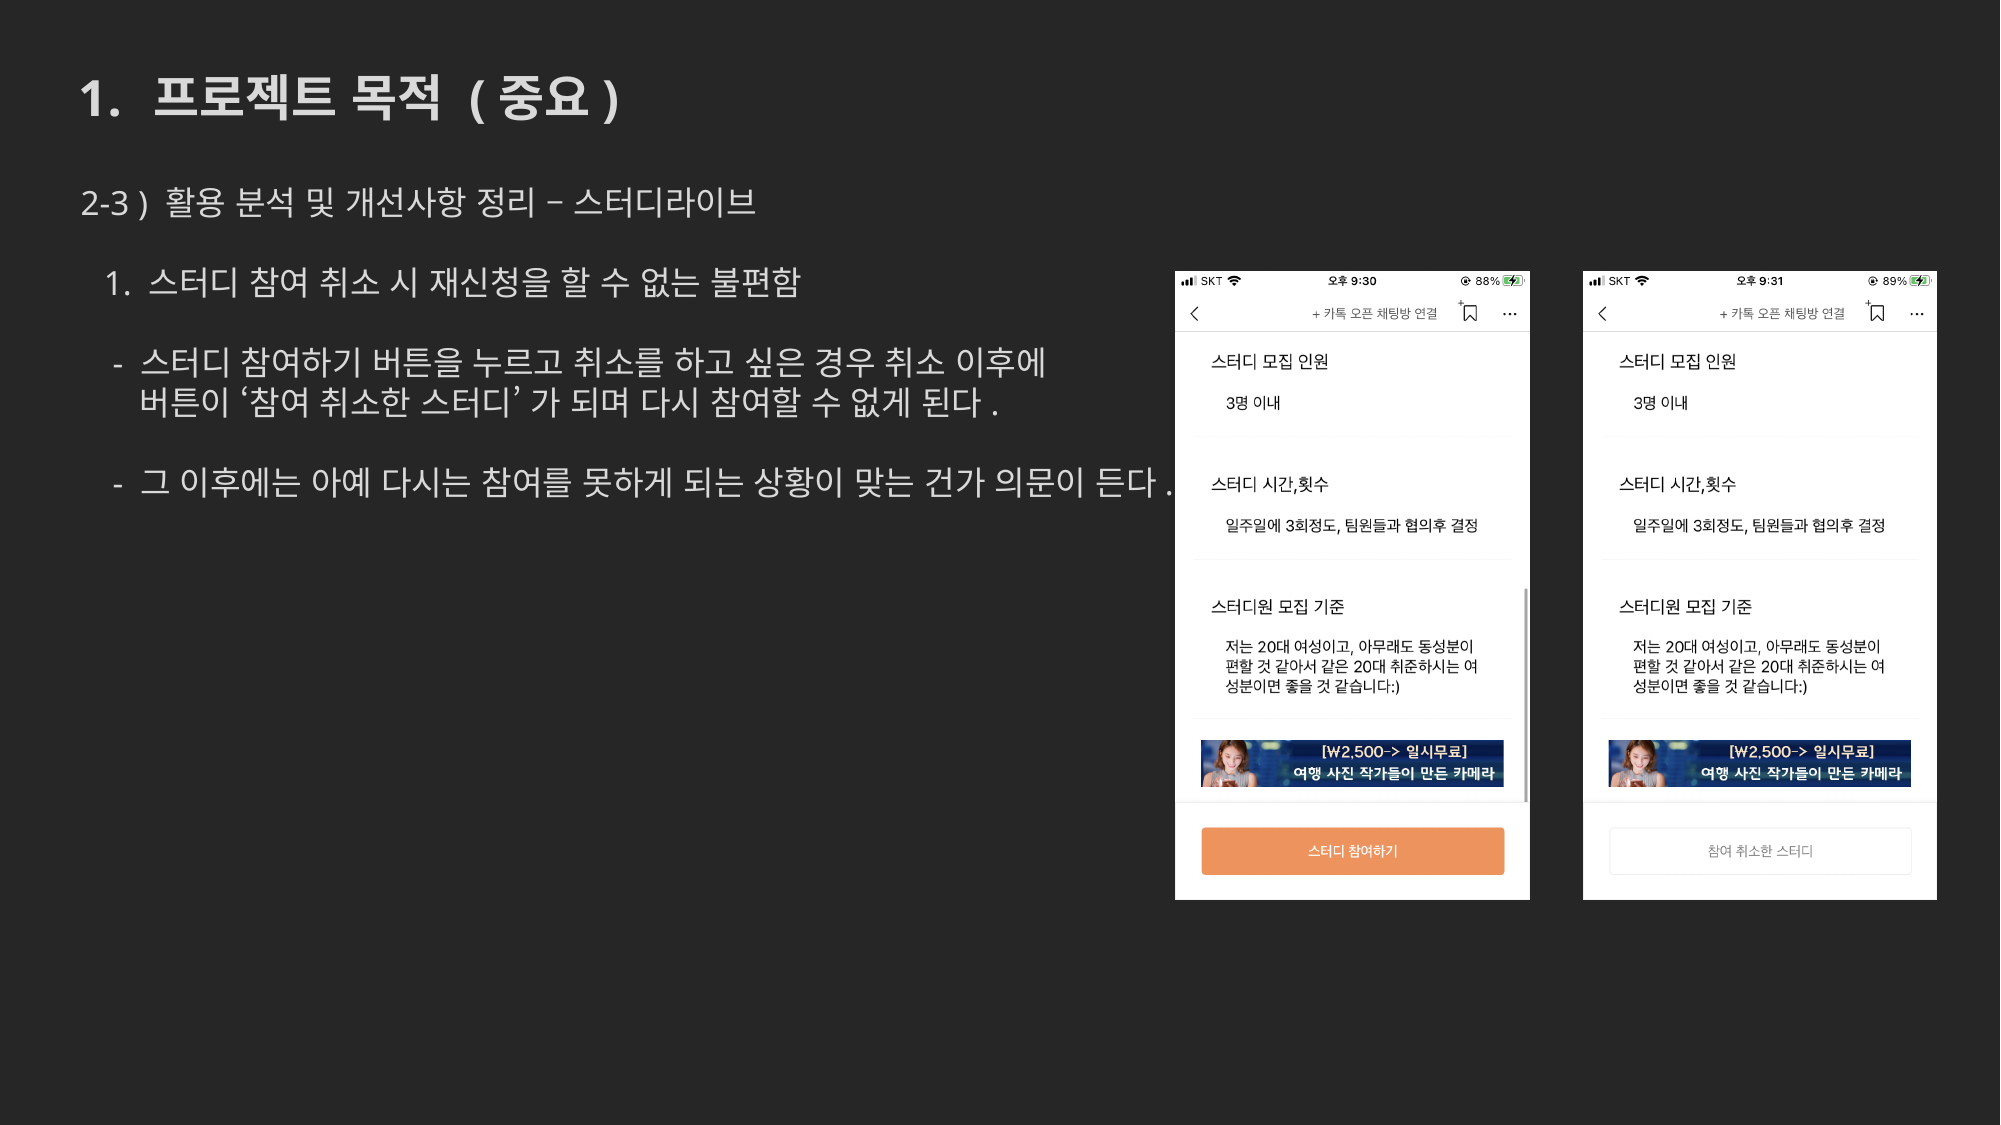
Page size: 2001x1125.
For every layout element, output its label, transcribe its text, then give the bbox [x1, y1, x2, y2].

picture [1583, 271, 1937, 900]
text_box 2-3 ) 활용 분석 및 개선사항 정리 – 스터디라이브 [65, 175, 1935, 230]
picture [1175, 271, 1530, 900]
text_box 프로젝트 목적 (중요) [63, 58, 1937, 134]
text_box 1. 스터디 참여 취소 시 재신청을 할 수 없는 불편함 - 스터디 참여하기 버튼을 누르고 취소를 하고 싶은 경우 취소 이후에 버튼이 ‘참여 취소한 스터디’ 가 되며 다시 참여할 수 없게 된다. - 그 이후에는 아예 다시는 참여를 못하게 되는 상황이 맞는 건가 의문이 든다. [89, 254, 1261, 510]
